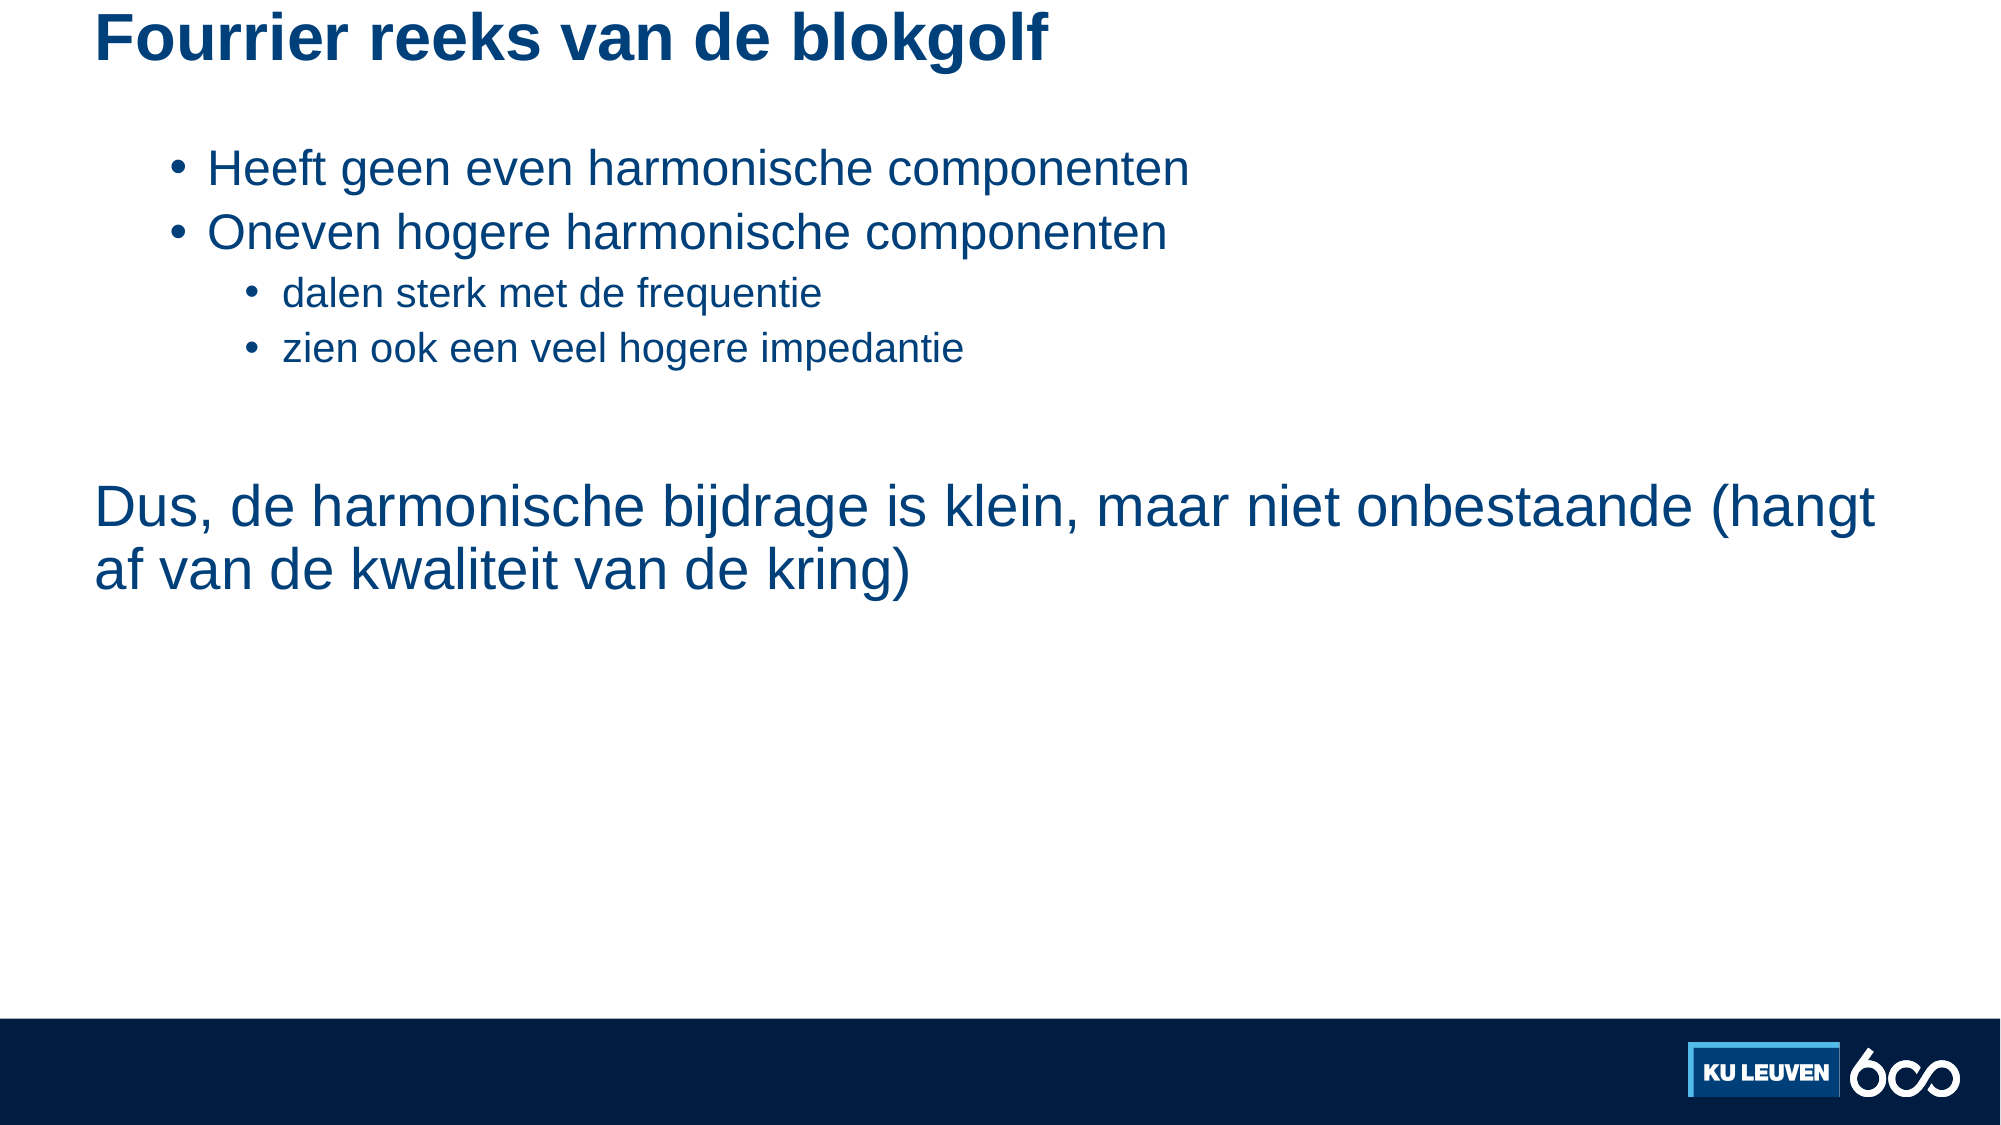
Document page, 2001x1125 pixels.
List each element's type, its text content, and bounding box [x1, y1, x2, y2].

list Heeft geen even harmonische componenten Oneven hogere harmonische componenten dalen sterk met de frequentie zien ook een veel hogere impedantie Dus, de harmonische bijdrage is klein, maar niet onbestaande (hangt af van de kwaliteit van de kring) [94, 142, 1900, 781]
title Fourrier reeks van de blokgolf [94, 2, 1906, 110]
picture [1688, 1042, 1960, 1097]
